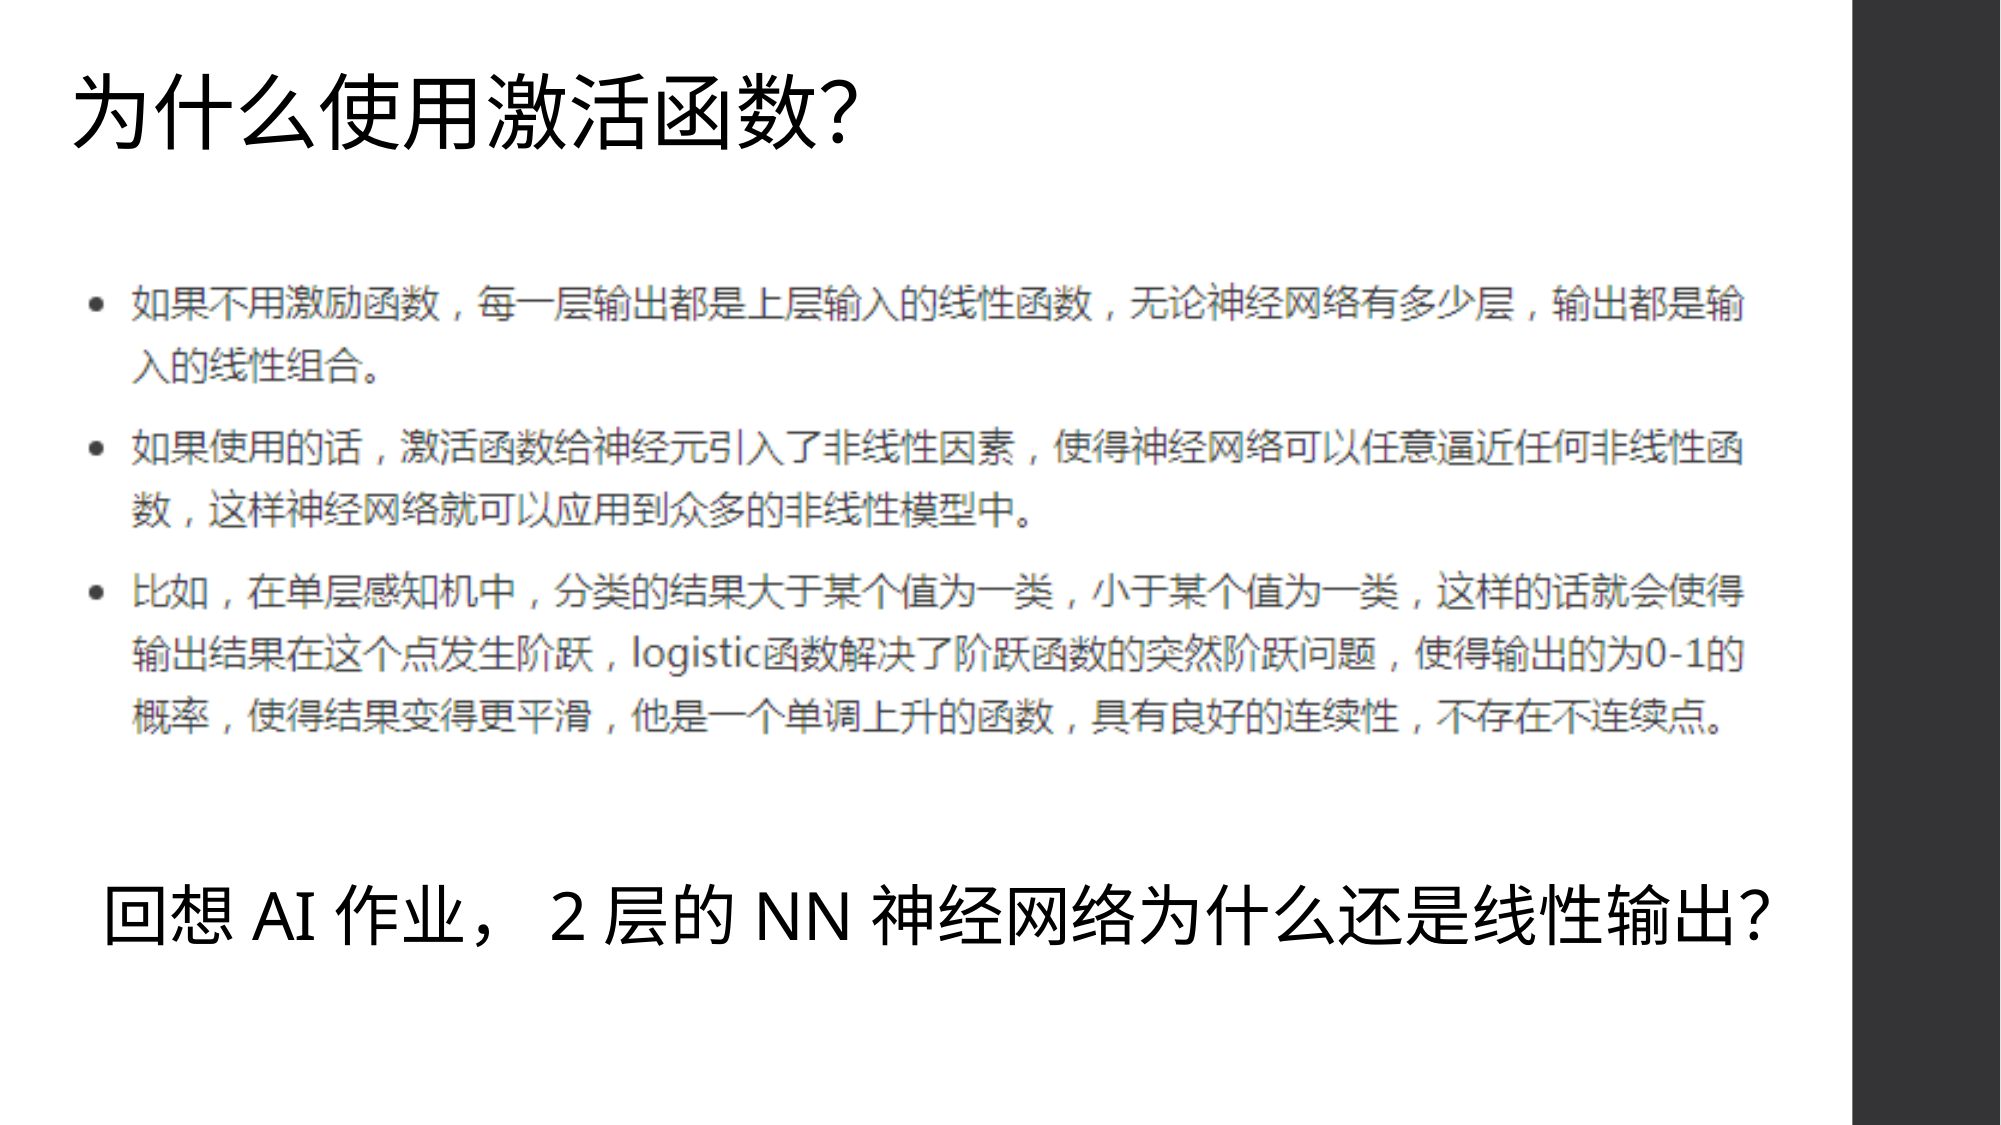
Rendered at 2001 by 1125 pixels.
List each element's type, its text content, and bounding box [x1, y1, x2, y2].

picture [49, 228, 1788, 778]
text_box 回想AI作业，2层的NN神经网络为什么还是线性输出？ [87, 866, 1821, 962]
text_box 为什么使用激活函数？ [54, 53, 917, 168]
